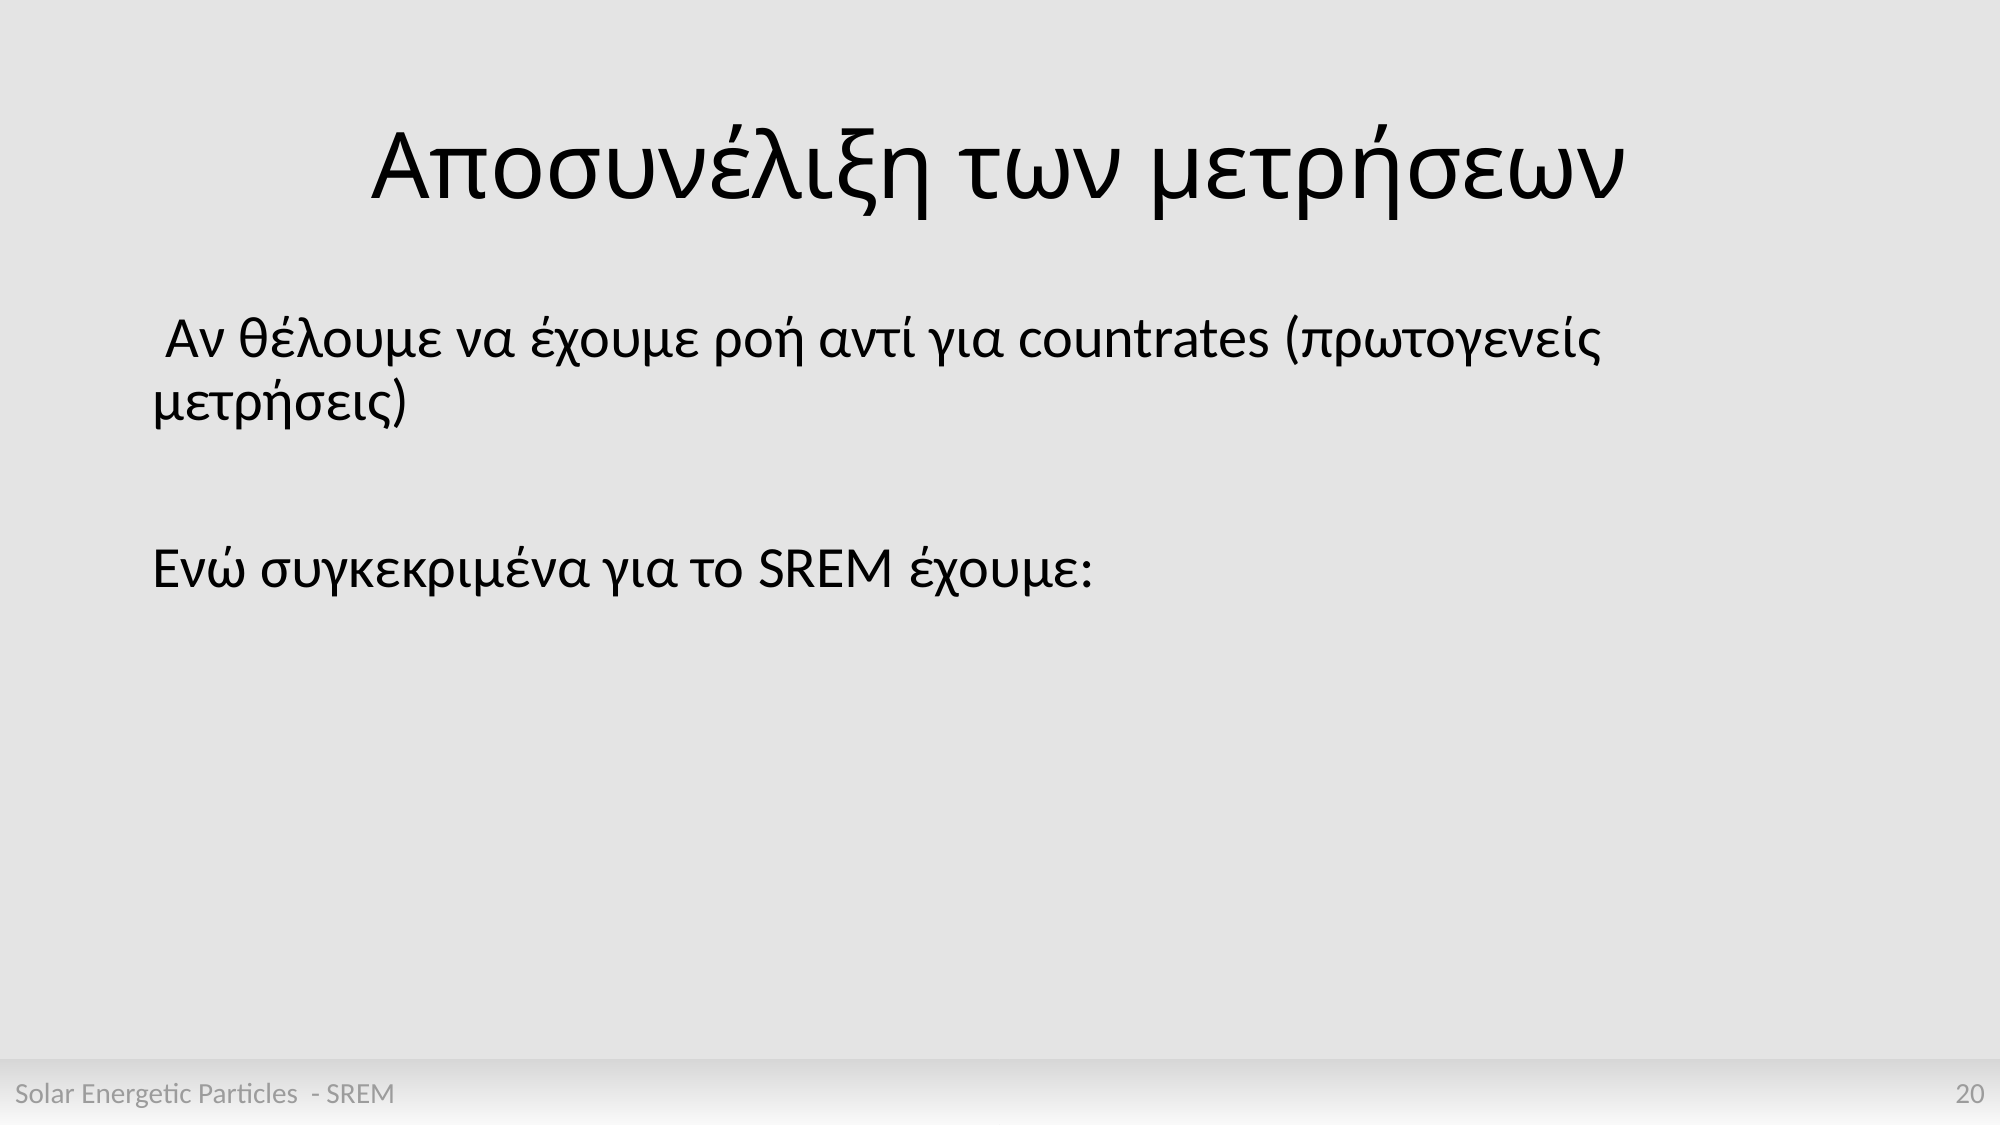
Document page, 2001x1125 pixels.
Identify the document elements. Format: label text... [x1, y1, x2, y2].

title Αποσυνέλιξη των μετρήσεων [137, 59, 1863, 278]
slide_number 20 [999, 1059, 2000, 1125]
footer Solar Energetic Particles - SREM [0, 1059, 999, 1125]
